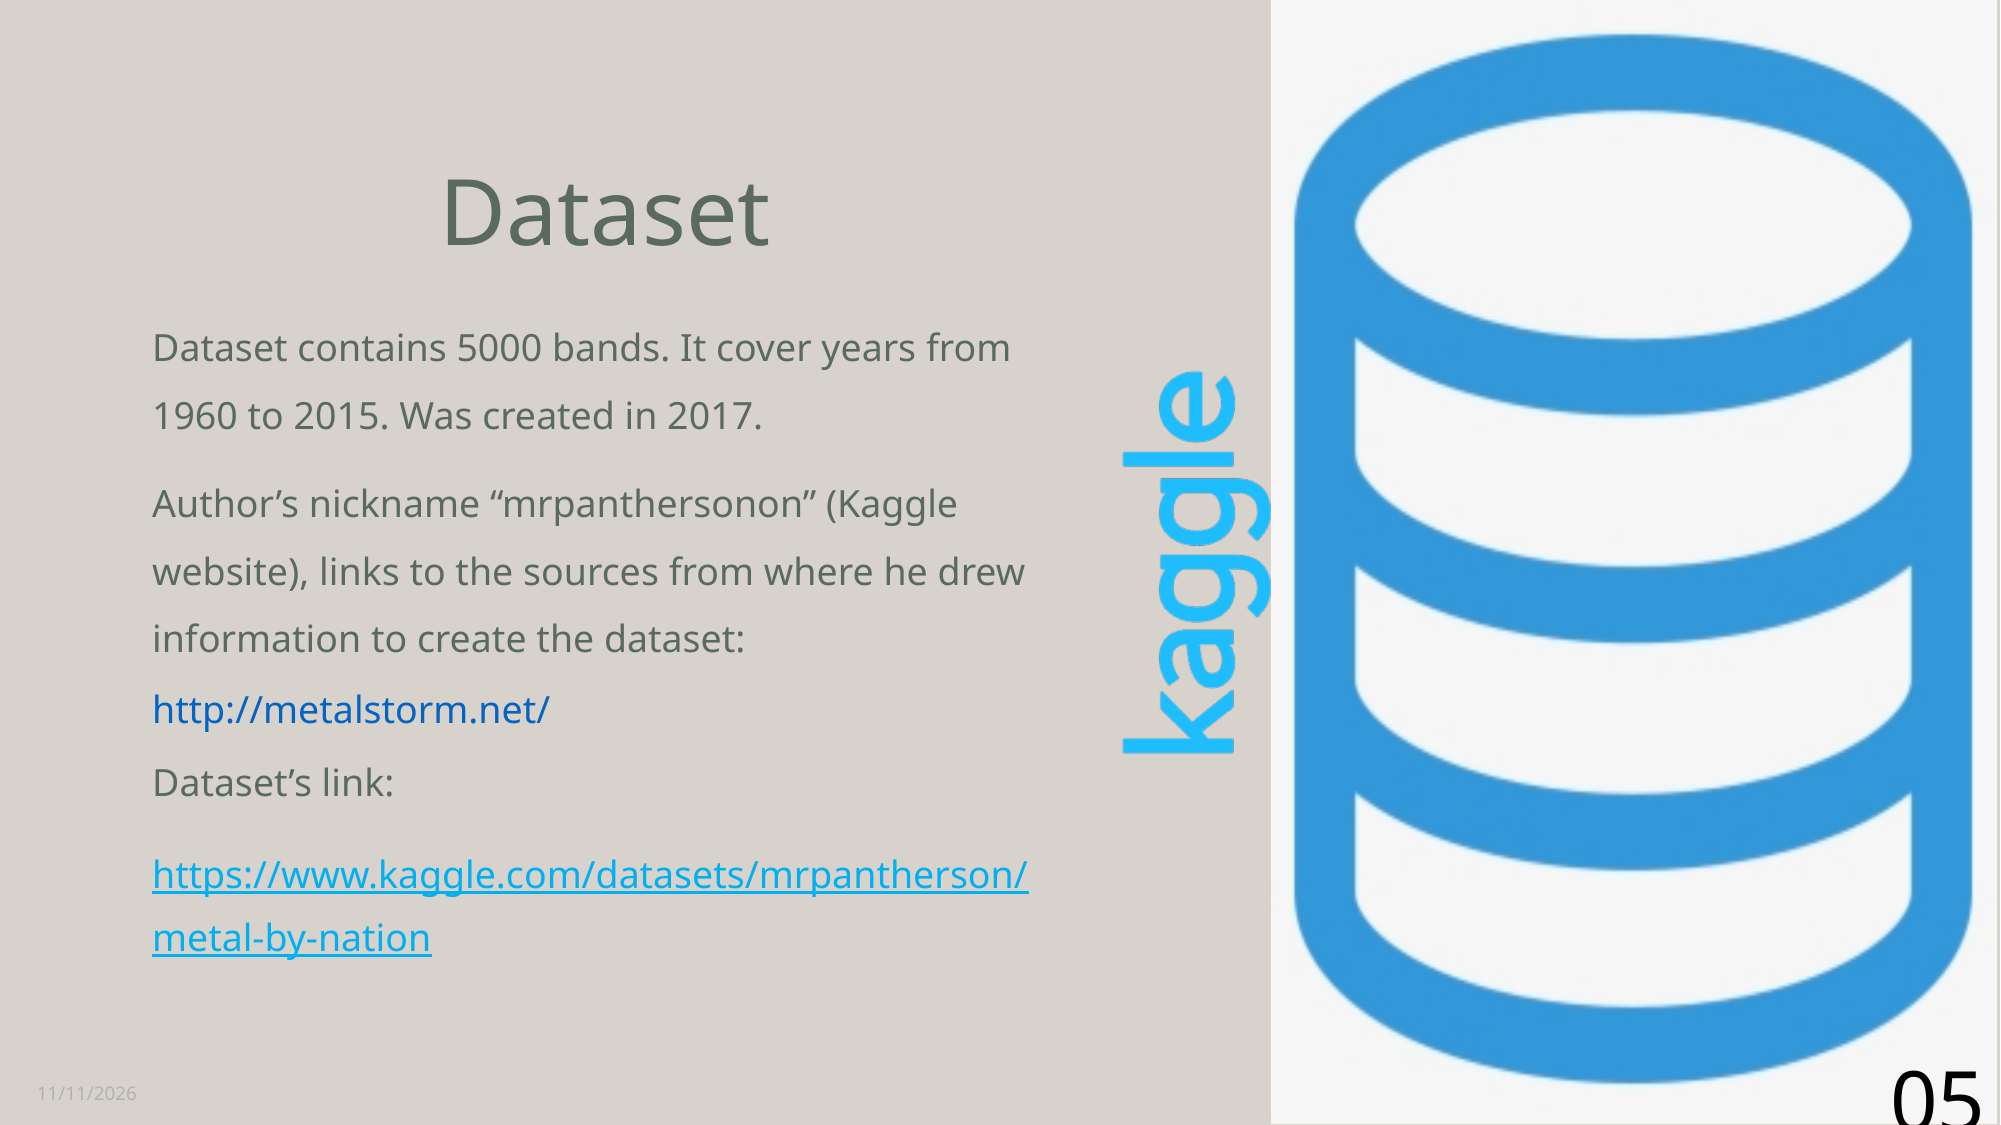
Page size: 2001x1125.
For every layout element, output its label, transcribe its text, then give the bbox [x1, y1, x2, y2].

text_box 05 [1861, 991, 2000, 1125]
title Dataset [0, 105, 1271, 326]
list Dataset contains 5000 bands. It cover years from 1960 to 2015. Was created in 2017. Author’s nickname “mrpanthersonon” (Kaggle website), links to the sources from where he drew information to create the dataset: http://metalstorm.net/ Dataset’s link: https://www.kaggle.com/datasets/mrpantherson/metal-by-nation [137, 326, 1074, 1015]
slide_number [21, 1064, 472, 1124]
picture [927, 0, 1997, 1124]
